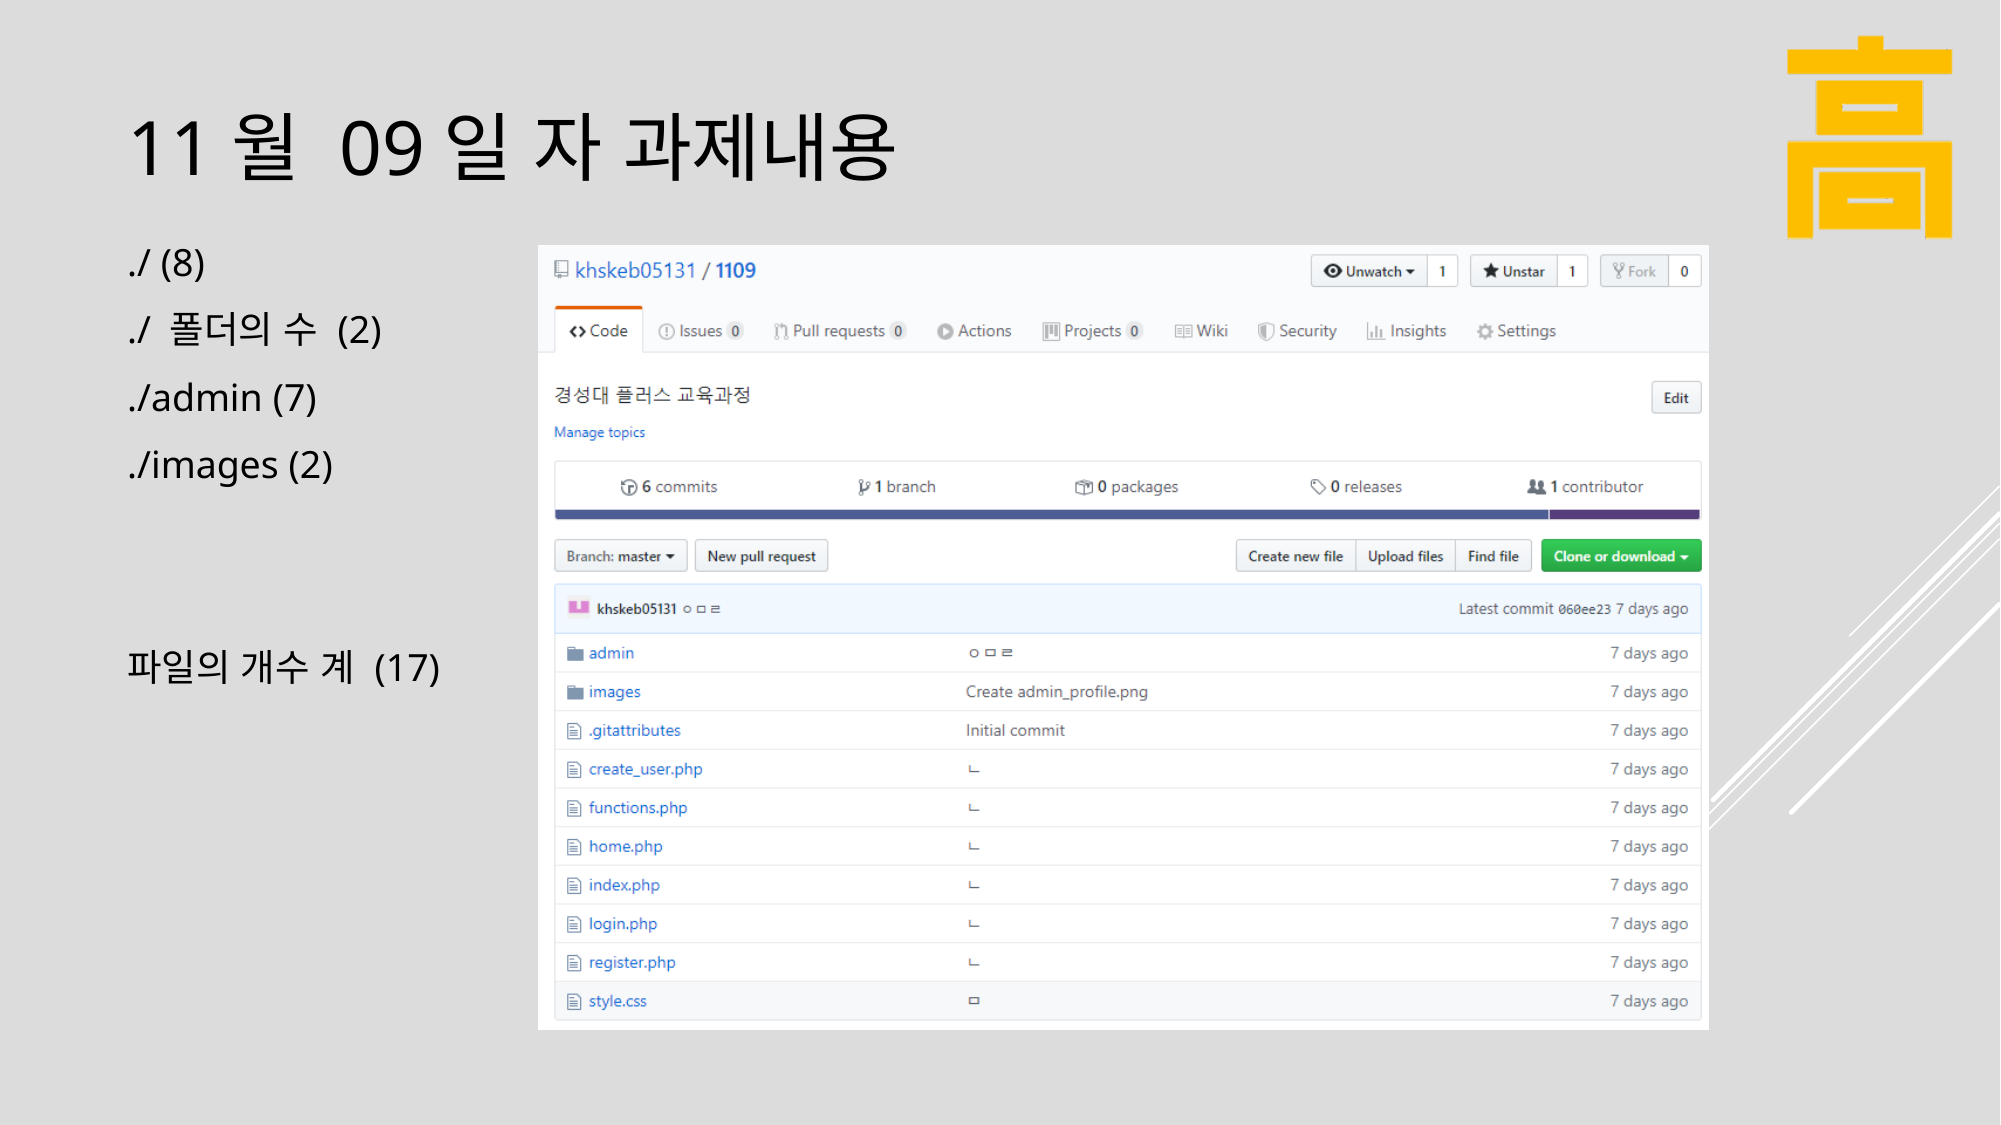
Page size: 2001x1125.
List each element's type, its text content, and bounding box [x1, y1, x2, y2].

picture [0, 0, 2001, 1125]
text_box ./ (8) ./ 폴더의 수 (2) ./admin (7) ./images (2) 파일의 개수 계 (17) [112, 208, 772, 697]
title 11월 09일 자 과제내용 [112, 22, 1513, 245]
